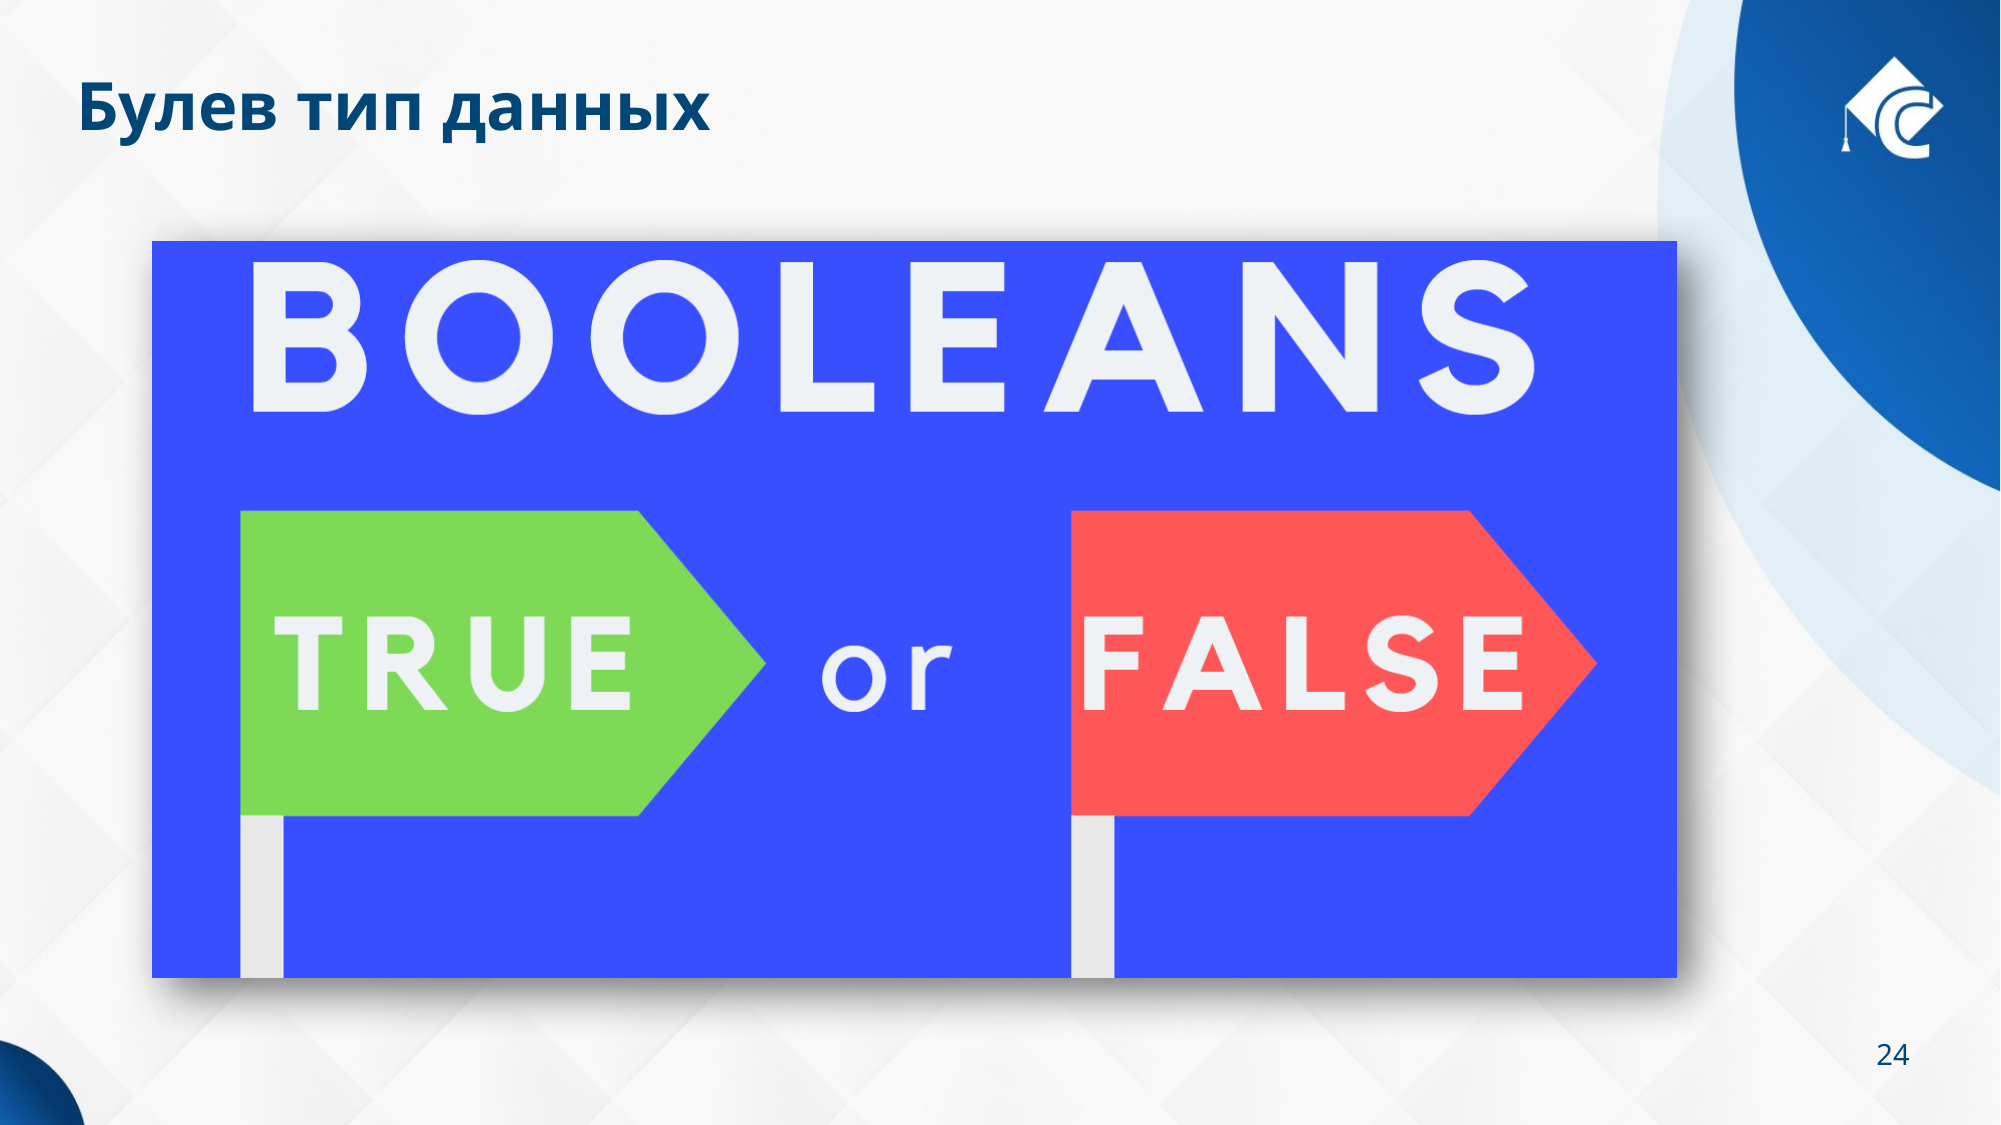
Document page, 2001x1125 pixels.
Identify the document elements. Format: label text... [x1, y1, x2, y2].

slide_number 24 [1806, 1026, 1925, 1086]
title Булев тип данных [61, 57, 1724, 160]
picture [0, 0, 2001, 1125]
